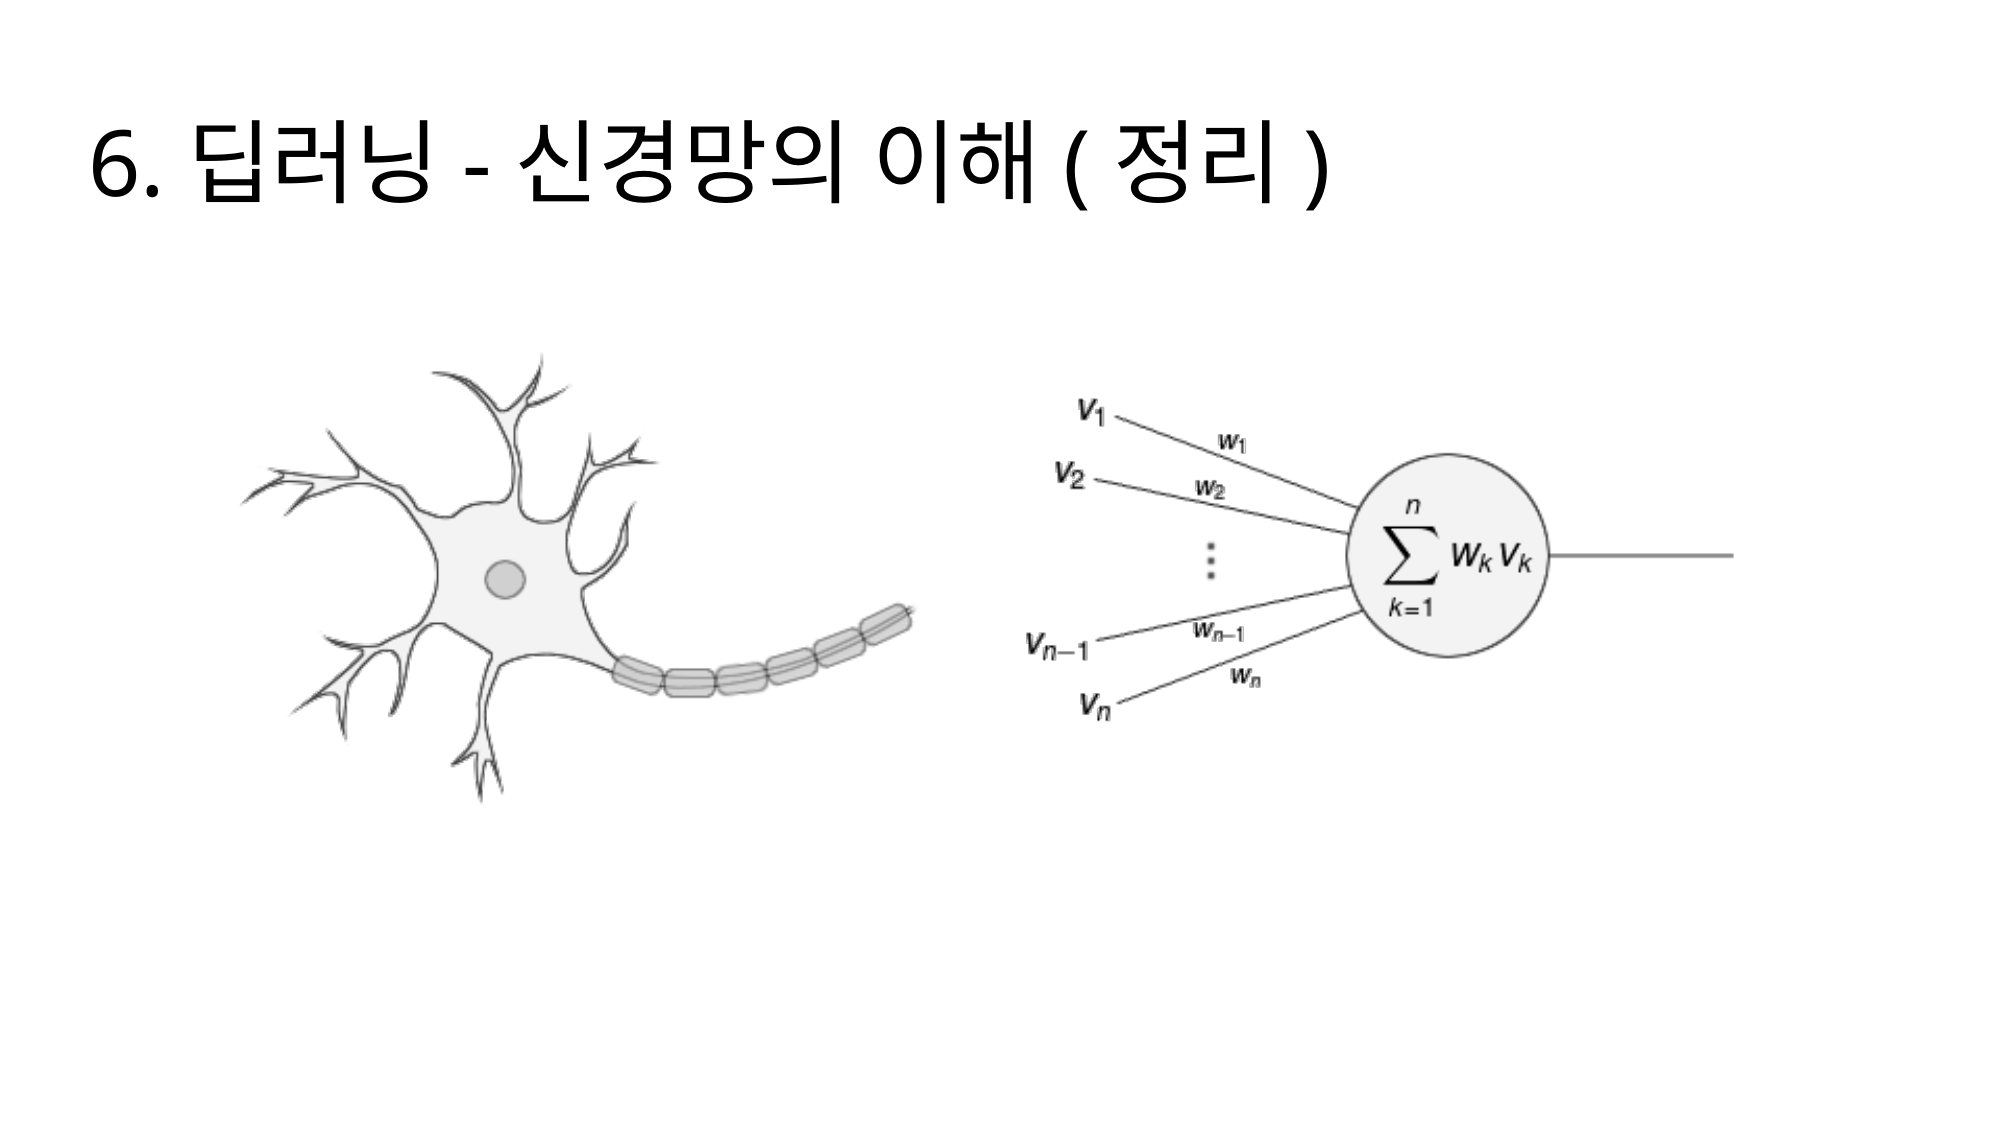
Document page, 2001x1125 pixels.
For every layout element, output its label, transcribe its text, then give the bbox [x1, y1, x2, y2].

title 6.딥러닝-신경망의 이해(정리) [68, 97, 1932, 223]
picture [218, 270, 1782, 855]
